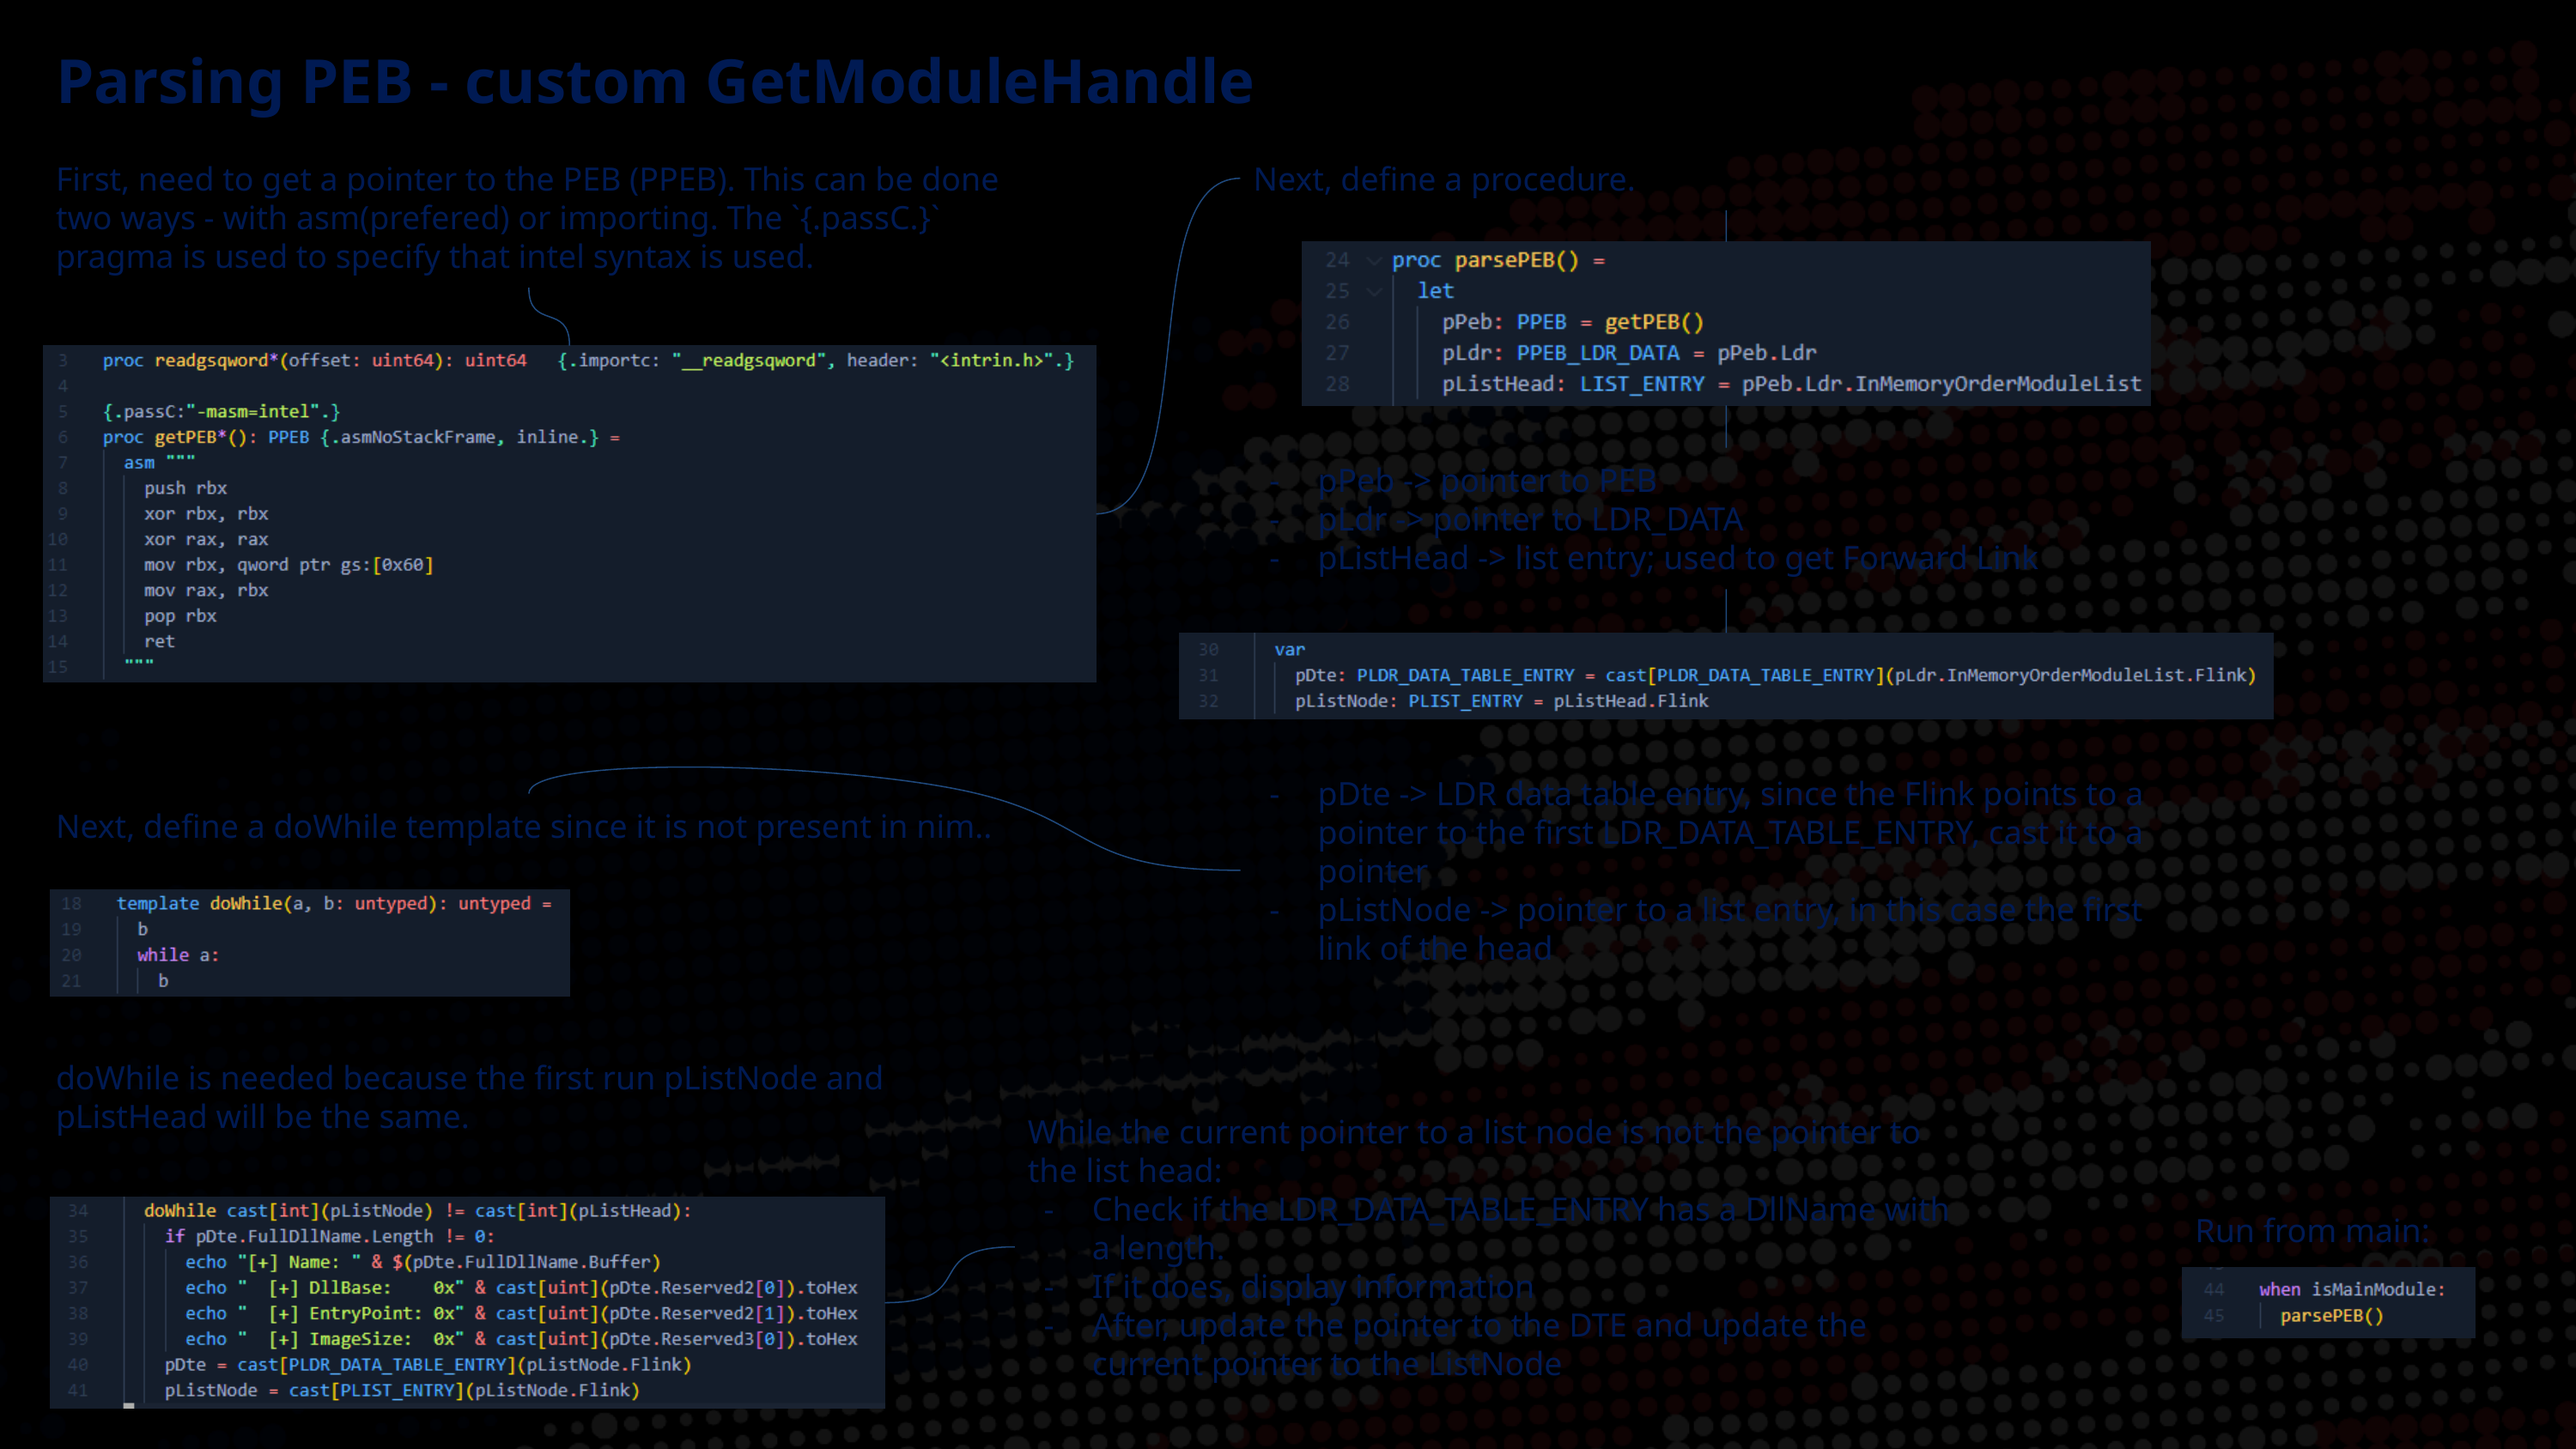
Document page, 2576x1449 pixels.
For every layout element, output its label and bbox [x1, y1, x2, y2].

text_box [884, 1248, 1016, 1303]
text_box [1096, 178, 1241, 514]
picture [0, 0, 2576, 1449]
text_box [520, 296, 578, 338]
text_box [528, 793, 1241, 872]
